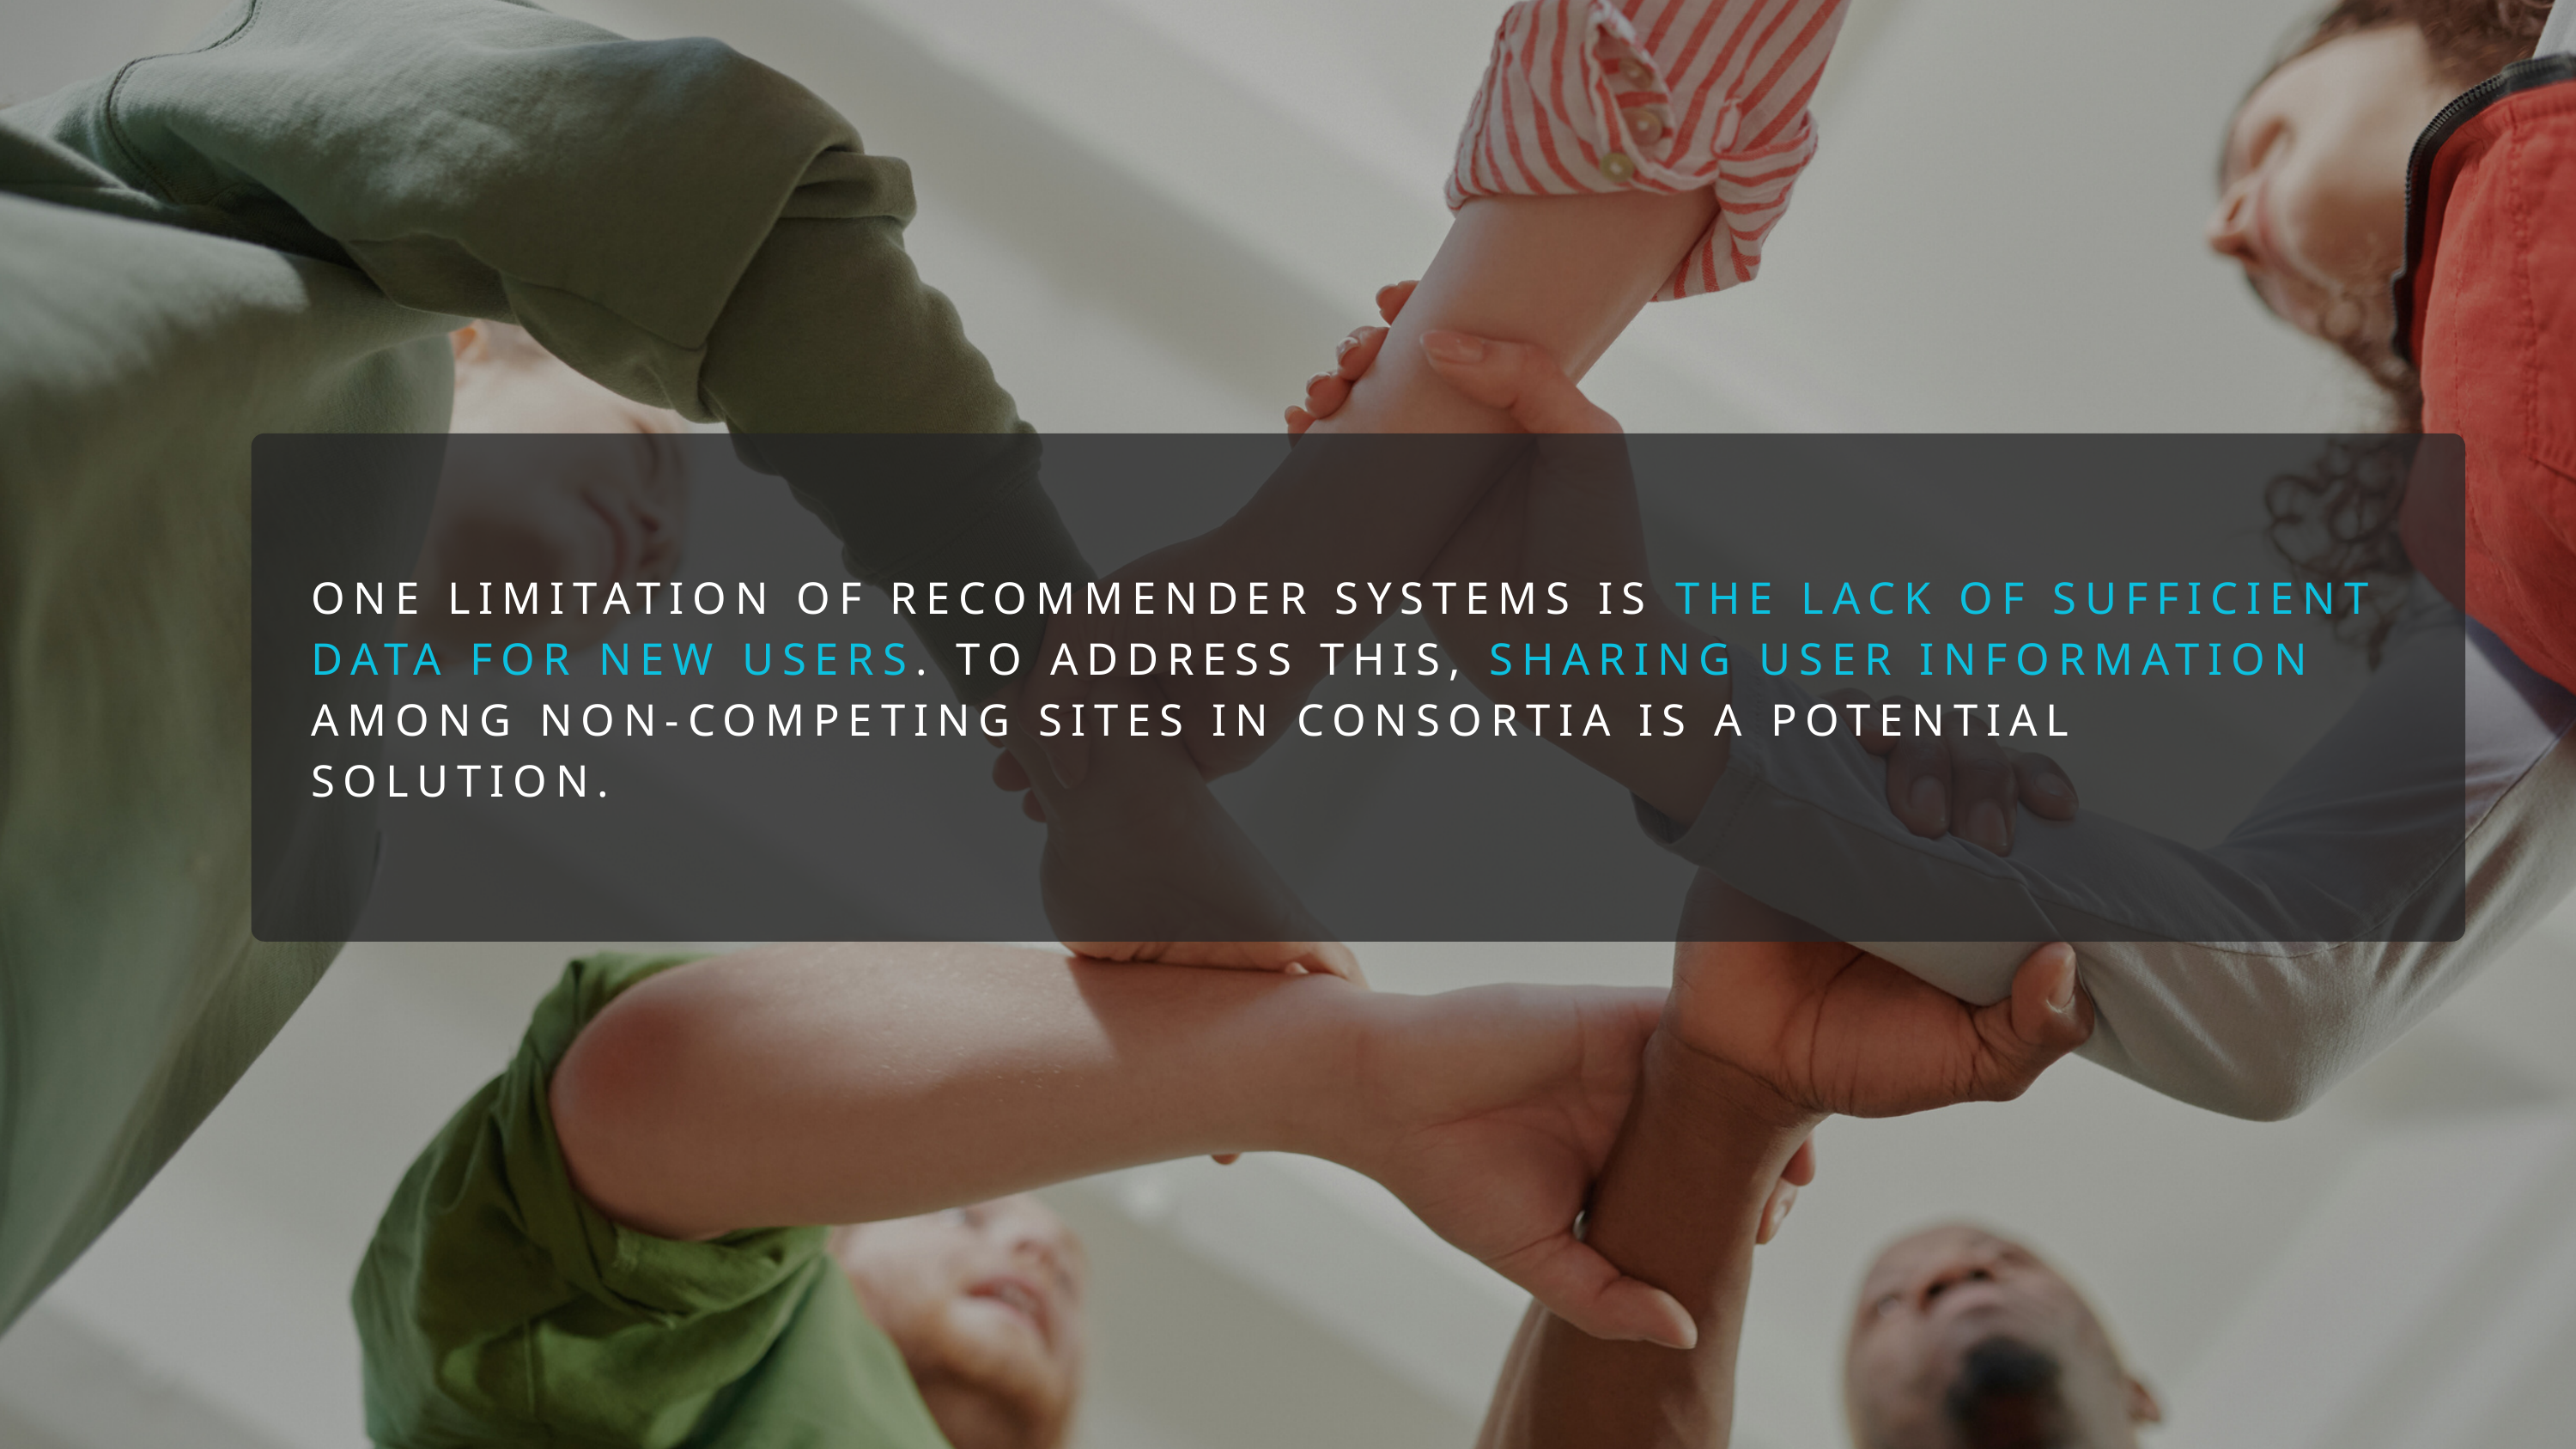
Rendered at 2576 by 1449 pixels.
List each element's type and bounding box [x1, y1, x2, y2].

text_box [251, 433, 2466, 943]
picture [0, 0, 2576, 1449]
